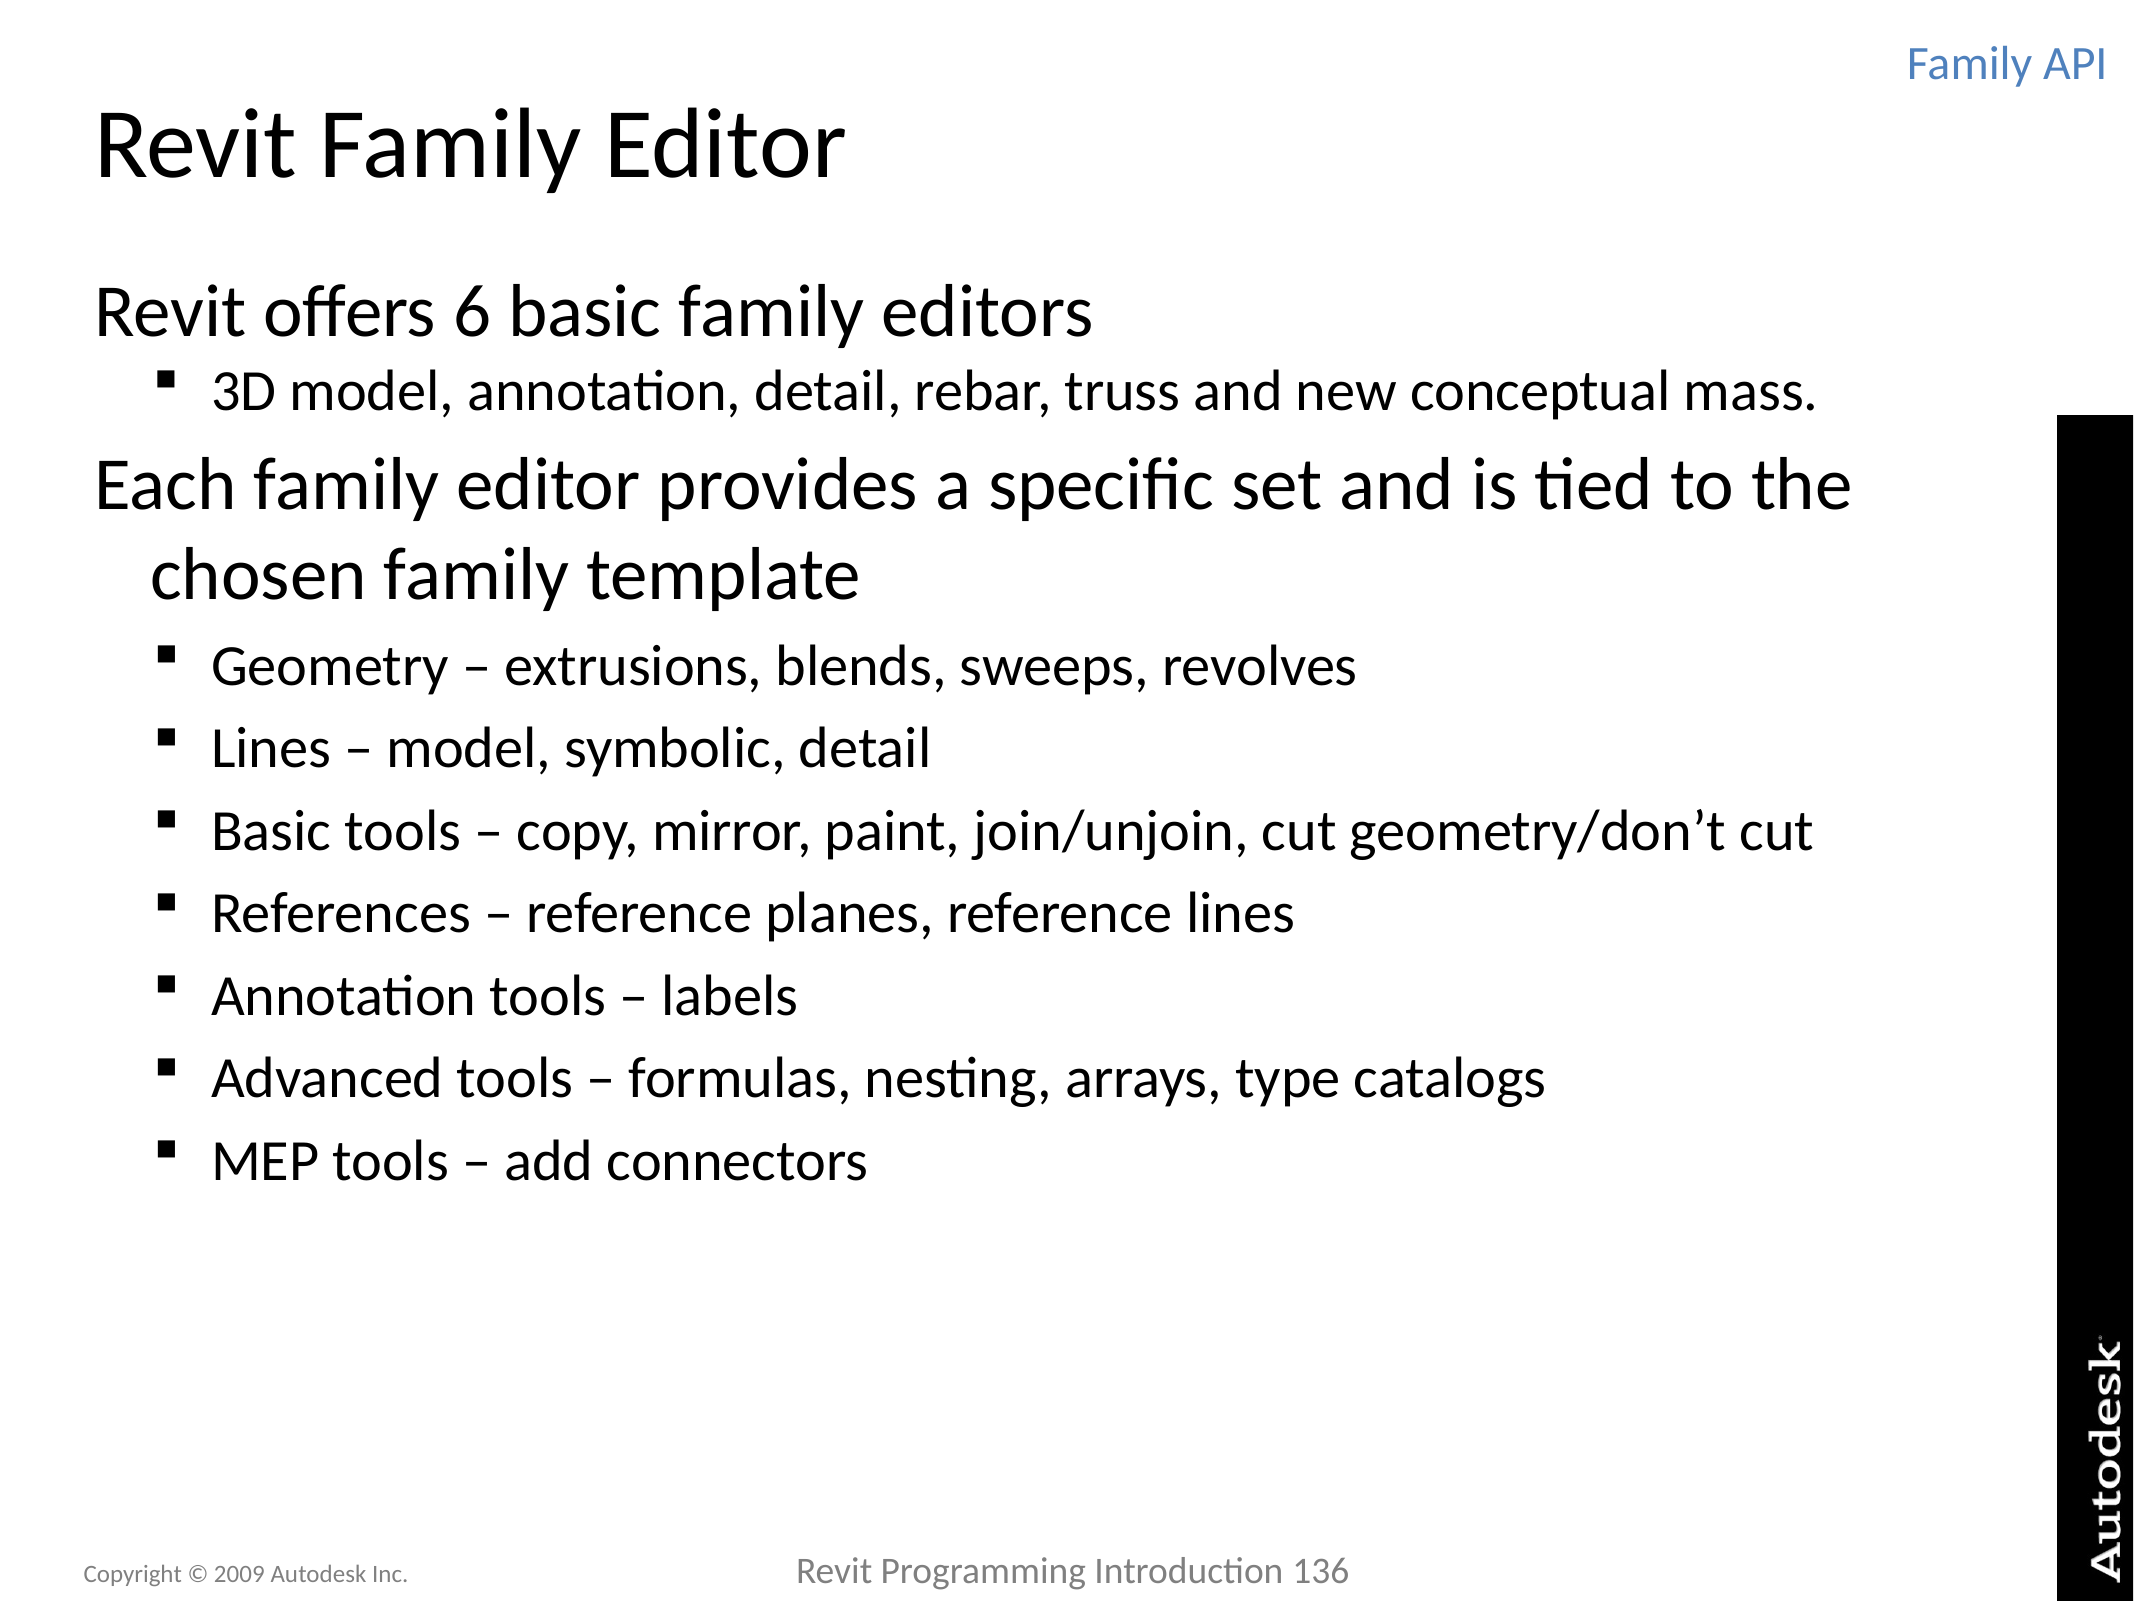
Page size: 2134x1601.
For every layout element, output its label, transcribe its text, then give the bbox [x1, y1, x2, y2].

title Revit Family Editor [72, 67, 2016, 205]
picture [2057, 415, 2134, 1601]
text_box Family API [1637, 31, 2108, 90]
list Revit offers 6 basic family editors 3D model, annotation, detail, rebar, truss and new conceptual mass. Each family editor provides a specific set and is tied to the chosen family template Geometry – extrusions, blends, sweeps, revolves Lines – model, symbolic, detail Basic tools – copy, mirror, paint, join/unjoin, cut geometry/don’t cut References – reference planes, reference lines Annotation tools – labels Advanced tools – formulas, nesting, arrays, type catalogs MEP tools – add connectors [72, 251, 2019, 1456]
